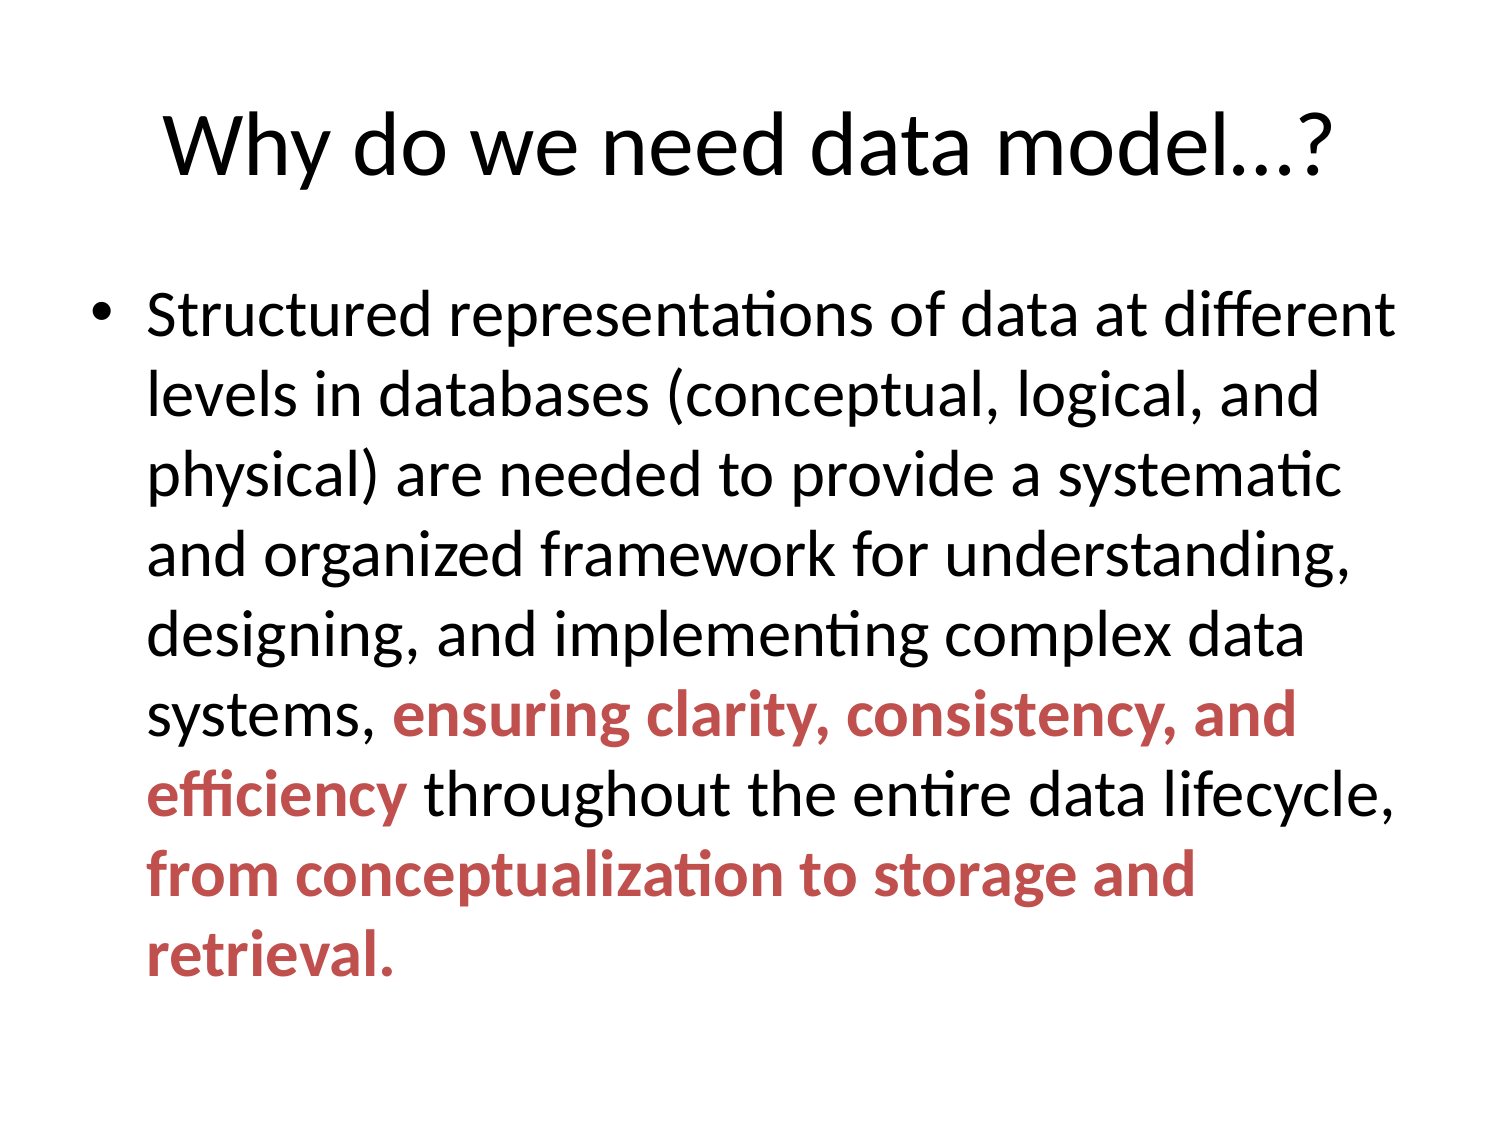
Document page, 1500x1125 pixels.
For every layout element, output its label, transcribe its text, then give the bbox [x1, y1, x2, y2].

list Structured representations of data at different levels in databases (conceptual, logical, and physical) are needed to provide a systematic and organized framework for understanding, designing, and implementing complex data systems, ensuring clarity, consistency, and efficiency throughout the entire data lifecycle, from conceptualization to storage and retrieval. [75, 262, 1425, 1005]
title Why do we need data model…? [75, 45, 1425, 233]
